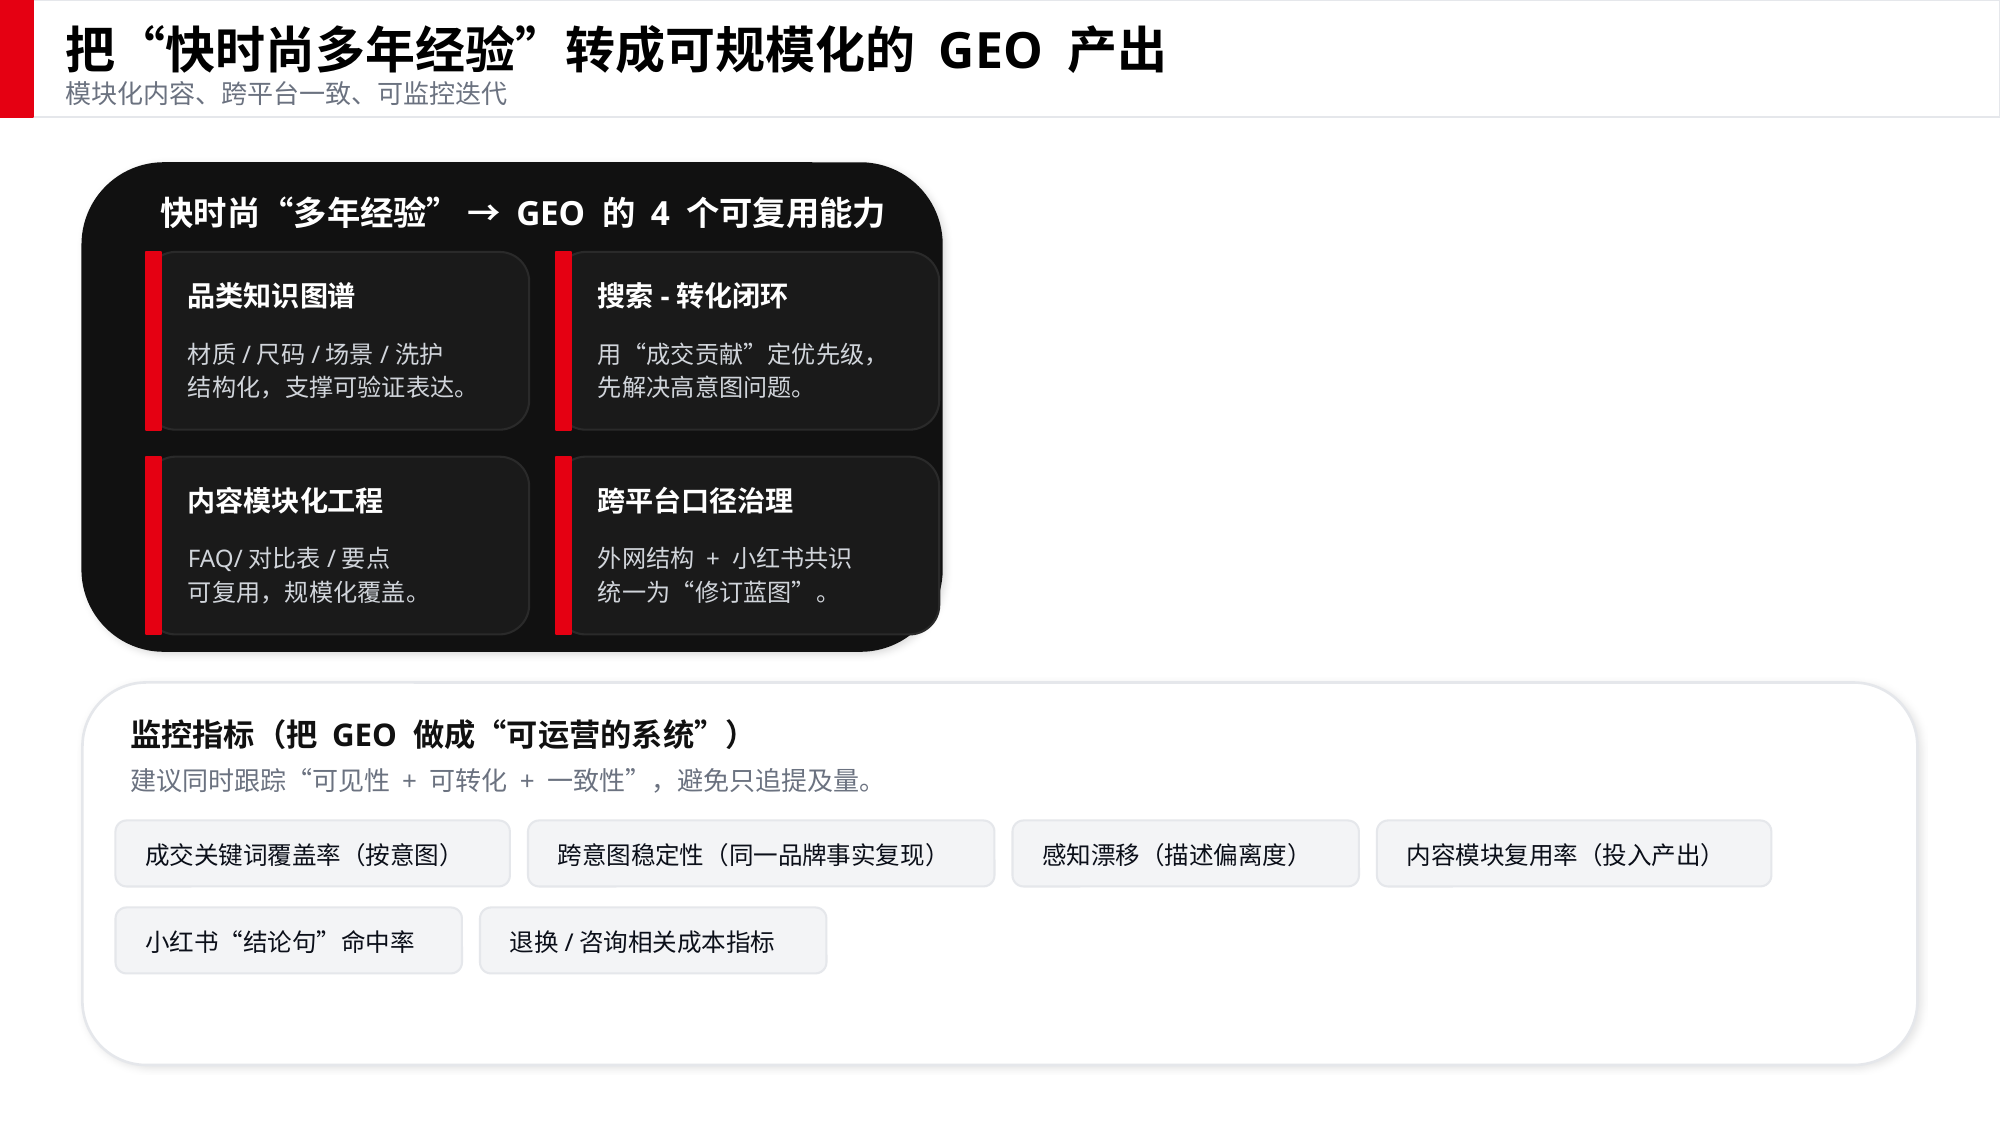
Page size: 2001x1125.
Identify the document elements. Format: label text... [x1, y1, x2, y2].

text_box [82, 682, 1918, 1066]
text_box 跨平台口径治理 [583, 477, 922, 523]
text_box [0, 0, 33, 117]
text_box 快时尚“多年经验” → GEO 的 4 个可复用能力 [146, 186, 940, 239]
text_box [115, 907, 462, 974]
text_box [1376, 820, 1772, 887]
text_box FAQ/对比表/要点 可复用，规模化覆盖。 [173, 525, 512, 620]
text_box 外网结构 + 小红书共识 统一为“修订蓝图”。 [583, 525, 922, 620]
text_box 跨意图稳定性（同一品牌事实复现） [543, 835, 980, 875]
text_box [556, 456, 572, 635]
text_box 成交关键词覆盖率（按意图） [130, 835, 495, 875]
text_box [161, 456, 530, 635]
text_box 材质/尺码/场景/洗护 结构化，支撑可验证表达。 [173, 320, 512, 415]
text_box 内容模块复用率（投入产出） [1391, 835, 1757, 875]
text_box [556, 251, 572, 430]
text_box [572, 251, 940, 430]
text_box [146, 251, 161, 430]
text_box [115, 820, 510, 887]
text_box 监控指标（把 GEO 做成“可运营的系统”） [115, 709, 1885, 758]
text_box 搜索-转化闭环 [583, 272, 922, 318]
text_box 品类知识图谱 [173, 272, 512, 318]
text_box 建议同时跟踪“可见性 + 可转化 + 一致性”，避免只追提及量。 [115, 760, 1885, 800]
text_box 感知漂移（描述偏离度） [1027, 835, 1344, 875]
text_box [146, 456, 161, 635]
text_box [33, 0, 2000, 117]
text_box 模块化内容、跨平台一致、可监控迭代 [50, 74, 1961, 111]
text_box 退换/咨询相关成本指标 [495, 922, 812, 962]
text_box [572, 456, 940, 635]
text_box [528, 820, 995, 887]
text_box [161, 251, 530, 430]
text_box 内容模块化工程 [173, 477, 512, 523]
text_box 把“快时尚多年经验”转成可规模化的 GEO 产出 [50, 22, 1961, 74]
text_box 用“成交贡献”定优先级， 先解决高意图问题。 [583, 320, 922, 415]
text_box 小红书“结论句”命中率 [130, 922, 447, 962]
text_box [82, 163, 942, 651]
text_box [480, 907, 827, 974]
text_box [1012, 820, 1359, 887]
